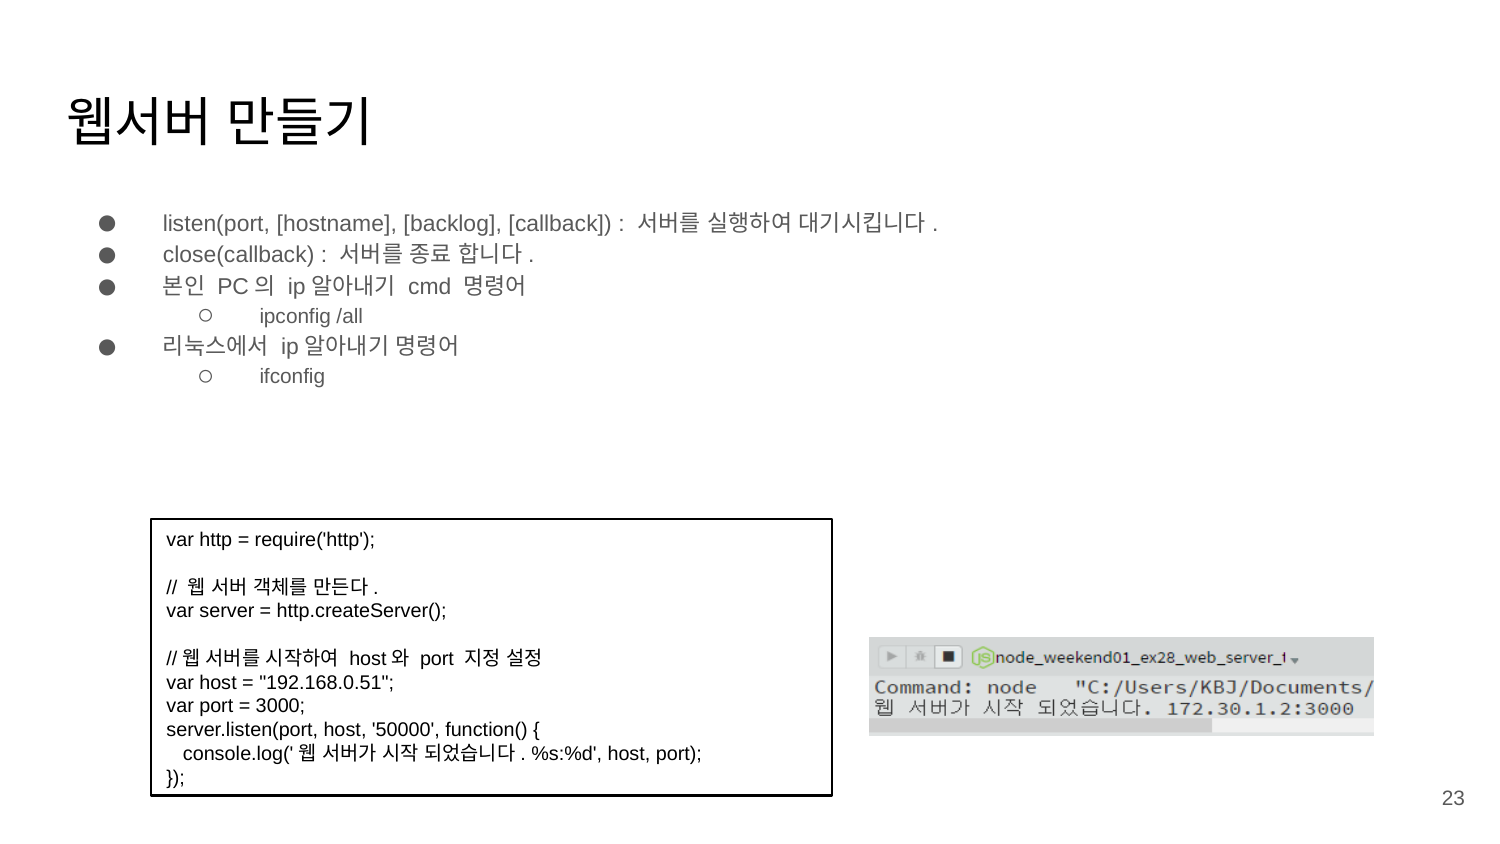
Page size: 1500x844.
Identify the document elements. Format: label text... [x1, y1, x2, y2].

text_box var http = require('http'); // 웹 서버 객체를 만든다. var server = http.createServer(); //웹 서버를 시작하여 host와 port 지정 설정 var host = "192.168.0.51"; var port = 3000; server.listen(port, host, '50000', function() { console.log('웹 서버가 시작 되었습니다. %s:%d', host, port); }); [151, 519, 832, 796]
list listen(port, [hostname], [backlog], [callback]) : 서버를 실행하여 대기시킵니다. close(callback) : 서버를 종료 합니다. 본인 PC의 ip알아내기 cmd 명령어 ipconfig /all 리눅스에서 ip알아내기 명령어 ifconfig [51, 189, 996, 429]
title 웹서버 만들기 [51, 72, 1449, 167]
picture [868, 637, 1374, 736]
slide_number 23 [1389, 764, 1480, 830]
